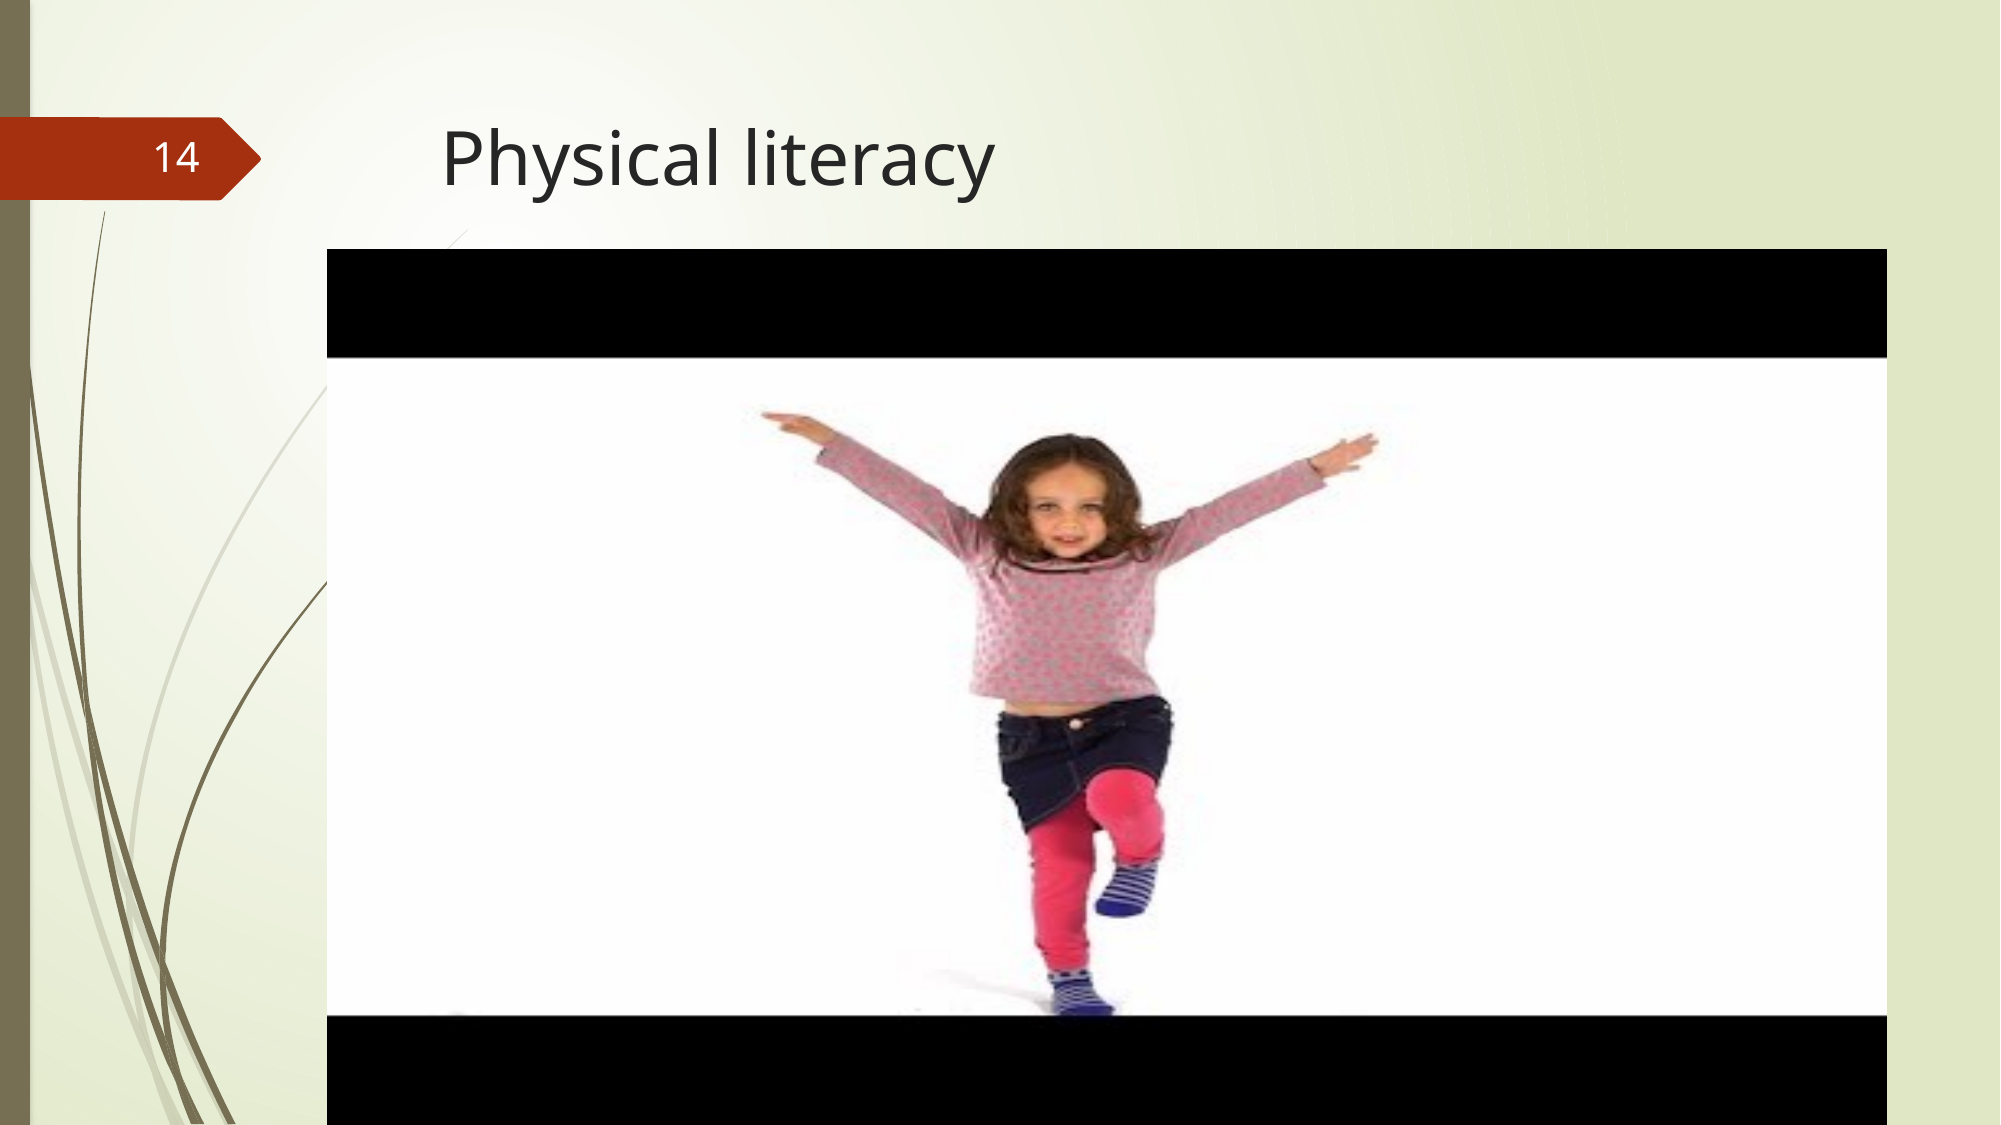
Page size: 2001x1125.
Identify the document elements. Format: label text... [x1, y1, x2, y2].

title Physical literacy [425, 102, 1888, 248]
slide_number 14 [87, 129, 216, 190]
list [326, 248, 1888, 1125]
